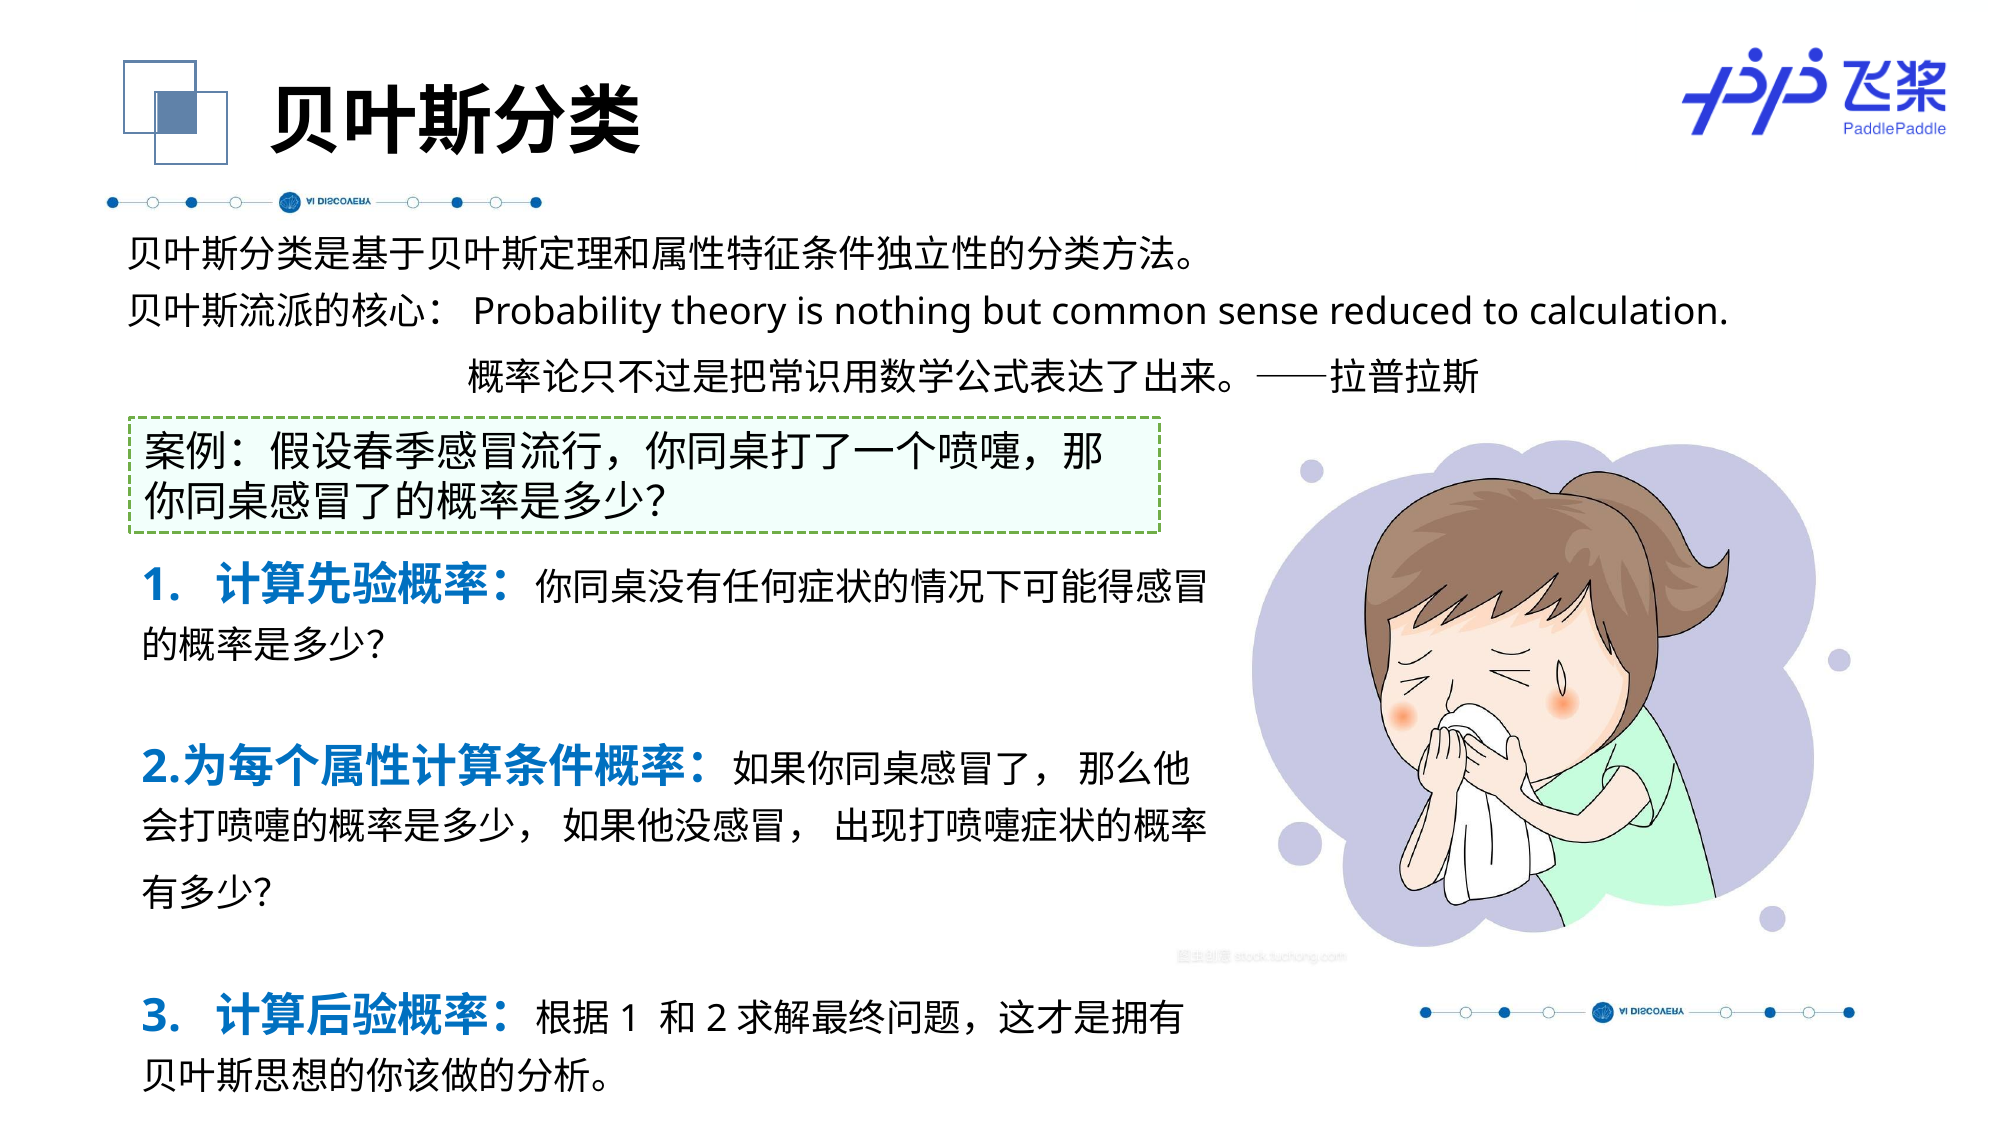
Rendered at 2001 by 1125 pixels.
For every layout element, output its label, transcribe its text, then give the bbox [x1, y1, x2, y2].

picture [1635, 0, 1988, 173]
text_box 案例：假设春季感冒流行，你同桌打了一个喷嚏，那你同桌感冒了的概率是多少？ [129, 417, 1160, 533]
picture [95, 180, 550, 211]
text_box 计算先验概率：你同桌没有任何症状的情况下可能得感冒的概率是多少？ 为每个属性计算条件概率：如果你同桌感冒了， 那么他会打喷嚏的概率是多少， 如果他没感冒， 出现打喷嚏症状的概率有多少？ 计算后验概率：根据1 和2求解最终问题，这才是拥有贝叶斯思想的你该做的分析。 [126, 533, 1235, 1105]
picture [1164, 429, 1918, 978]
text_box 概率论只不过是把常识用数学公式表达了出来。——拉普拉斯 [452, 345, 1656, 406]
text_box 贝叶斯分类 [252, 65, 768, 171]
text_box 贝叶斯分类是基于贝叶斯定理和属性特征条件独立性的分类方法。 贝叶斯流派的核心：Probability theory is nothing but common sense reduced to calculation. [36, 211, 1828, 339]
picture [1408, 990, 1863, 1039]
